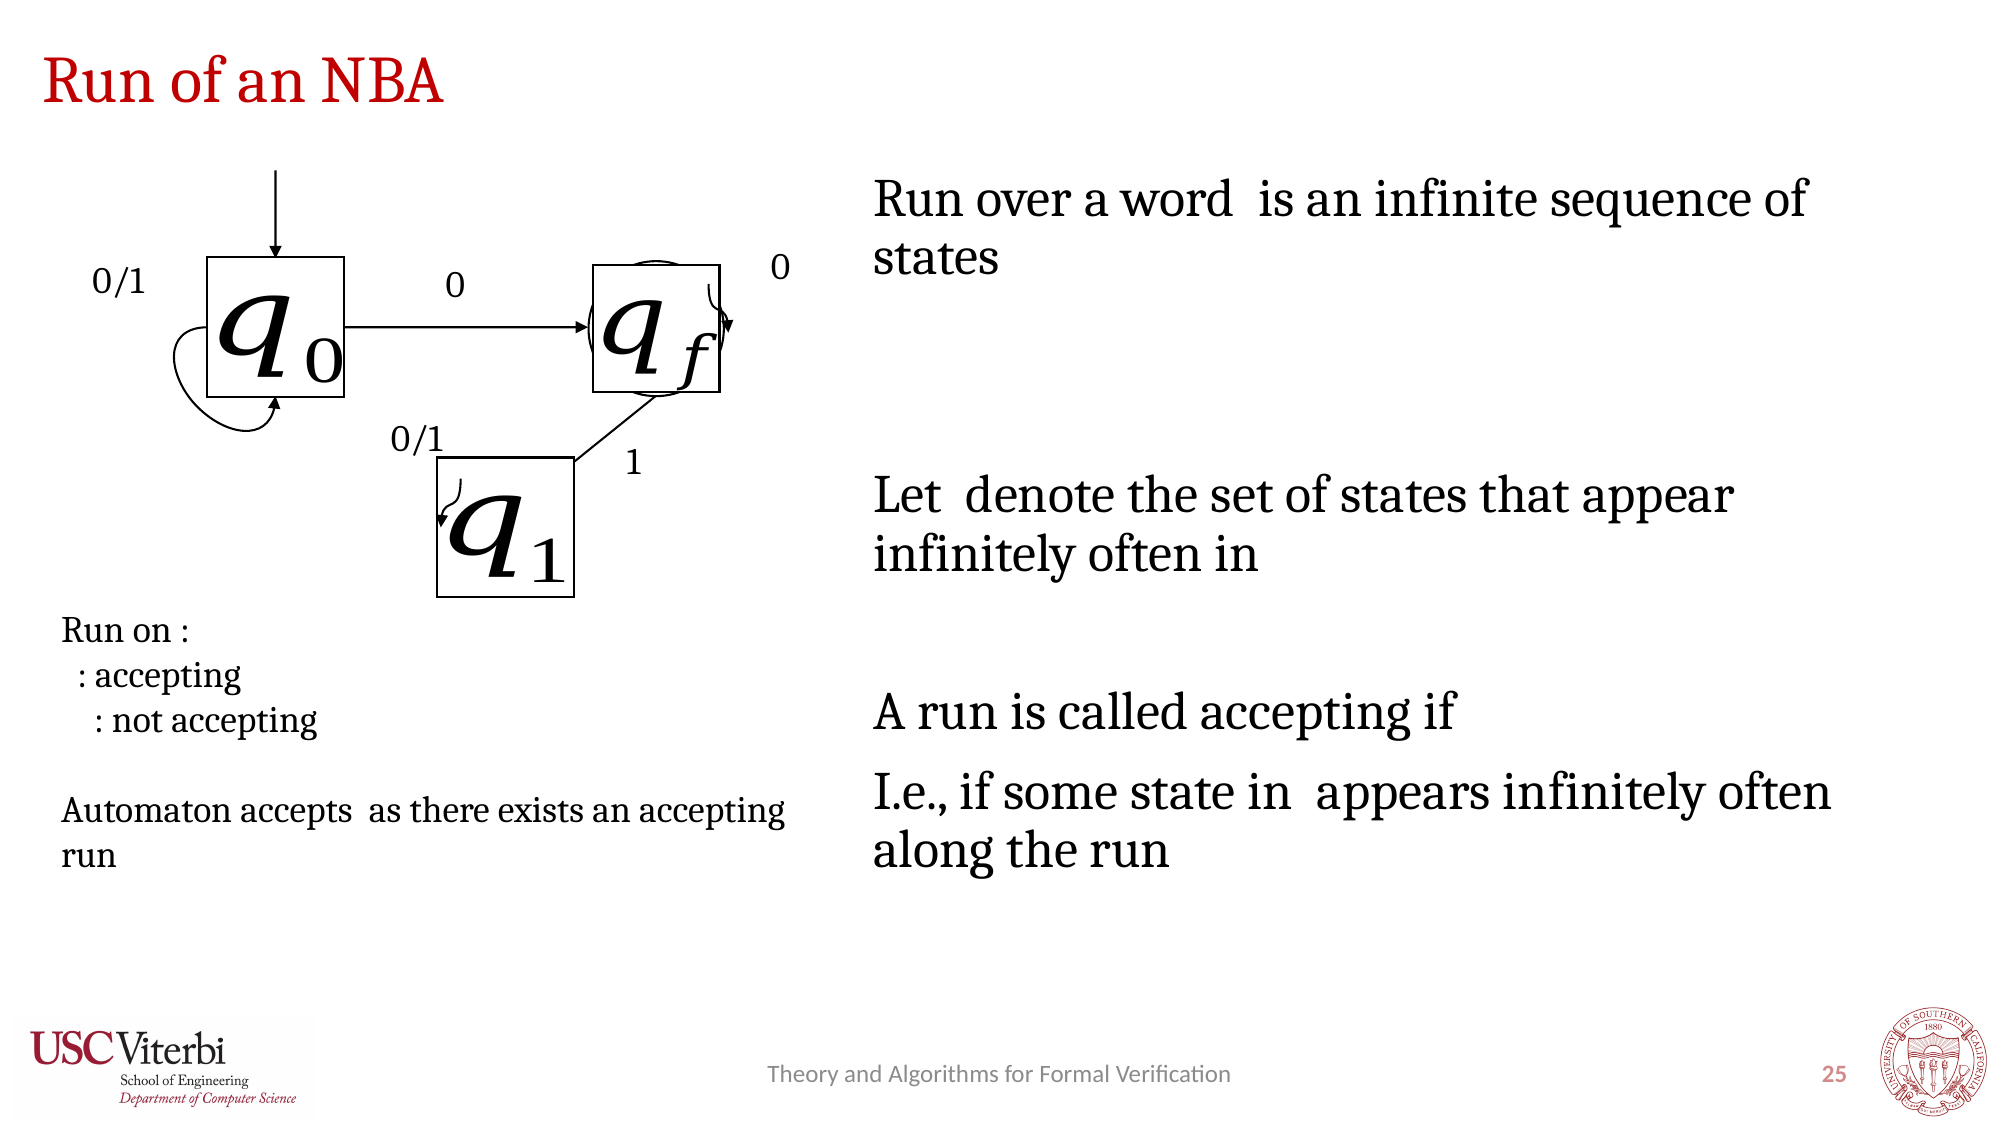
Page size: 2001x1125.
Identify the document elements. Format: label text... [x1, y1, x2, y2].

footer Theory and Algorithms for Formal Verification [662, 1042, 1338, 1103]
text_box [72, 170, 807, 597]
picture [12, 1014, 316, 1119]
picture [1879, 1002, 1988, 1119]
title Run of an NBA [27, 12, 1947, 150]
slide_number 25 [1684, 1042, 1863, 1103]
